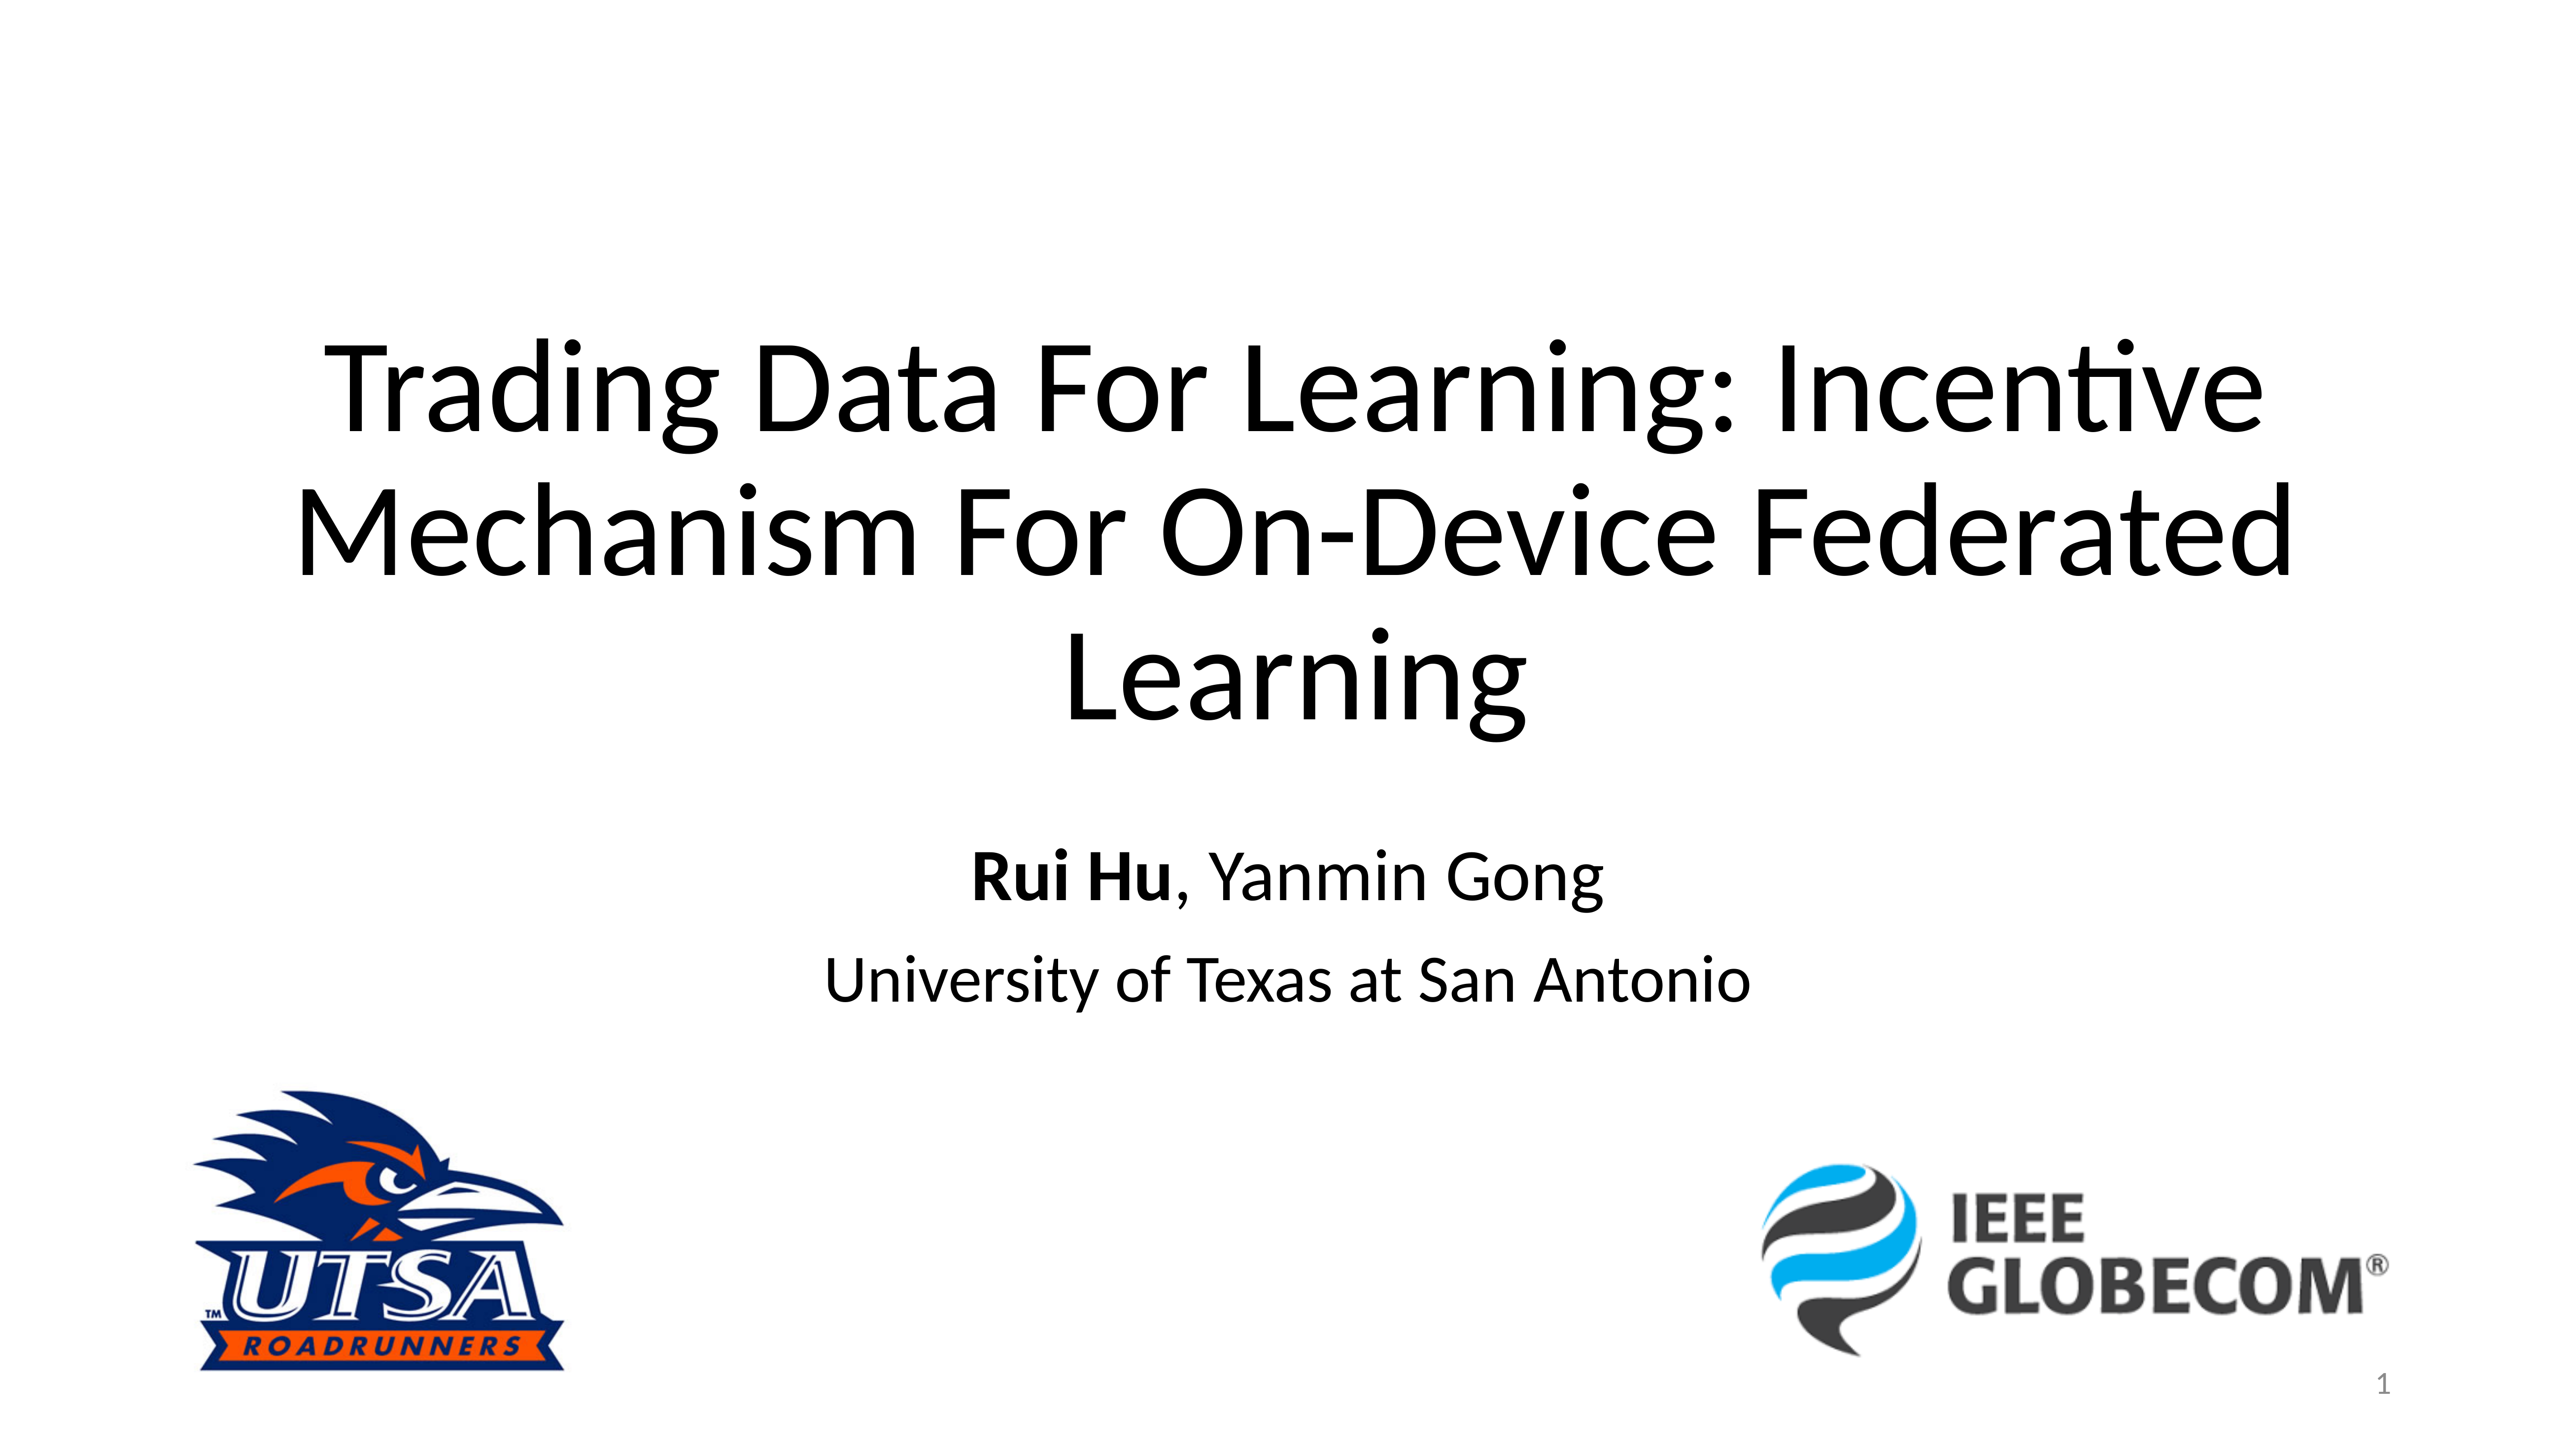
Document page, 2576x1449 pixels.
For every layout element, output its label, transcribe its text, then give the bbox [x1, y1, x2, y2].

picture [1753, 1159, 2399, 1363]
subtitle Rui Hu, Yanmin Gong University of Texas at San Antonio [132, 810, 2444, 1255]
title Trading Data For Learning: Incentive Mechanism For On-Device Federated Learning [132, 290, 2460, 1030]
picture [177, 1066, 583, 1394]
slide_number 1 [1819, 1363, 2399, 1420]
